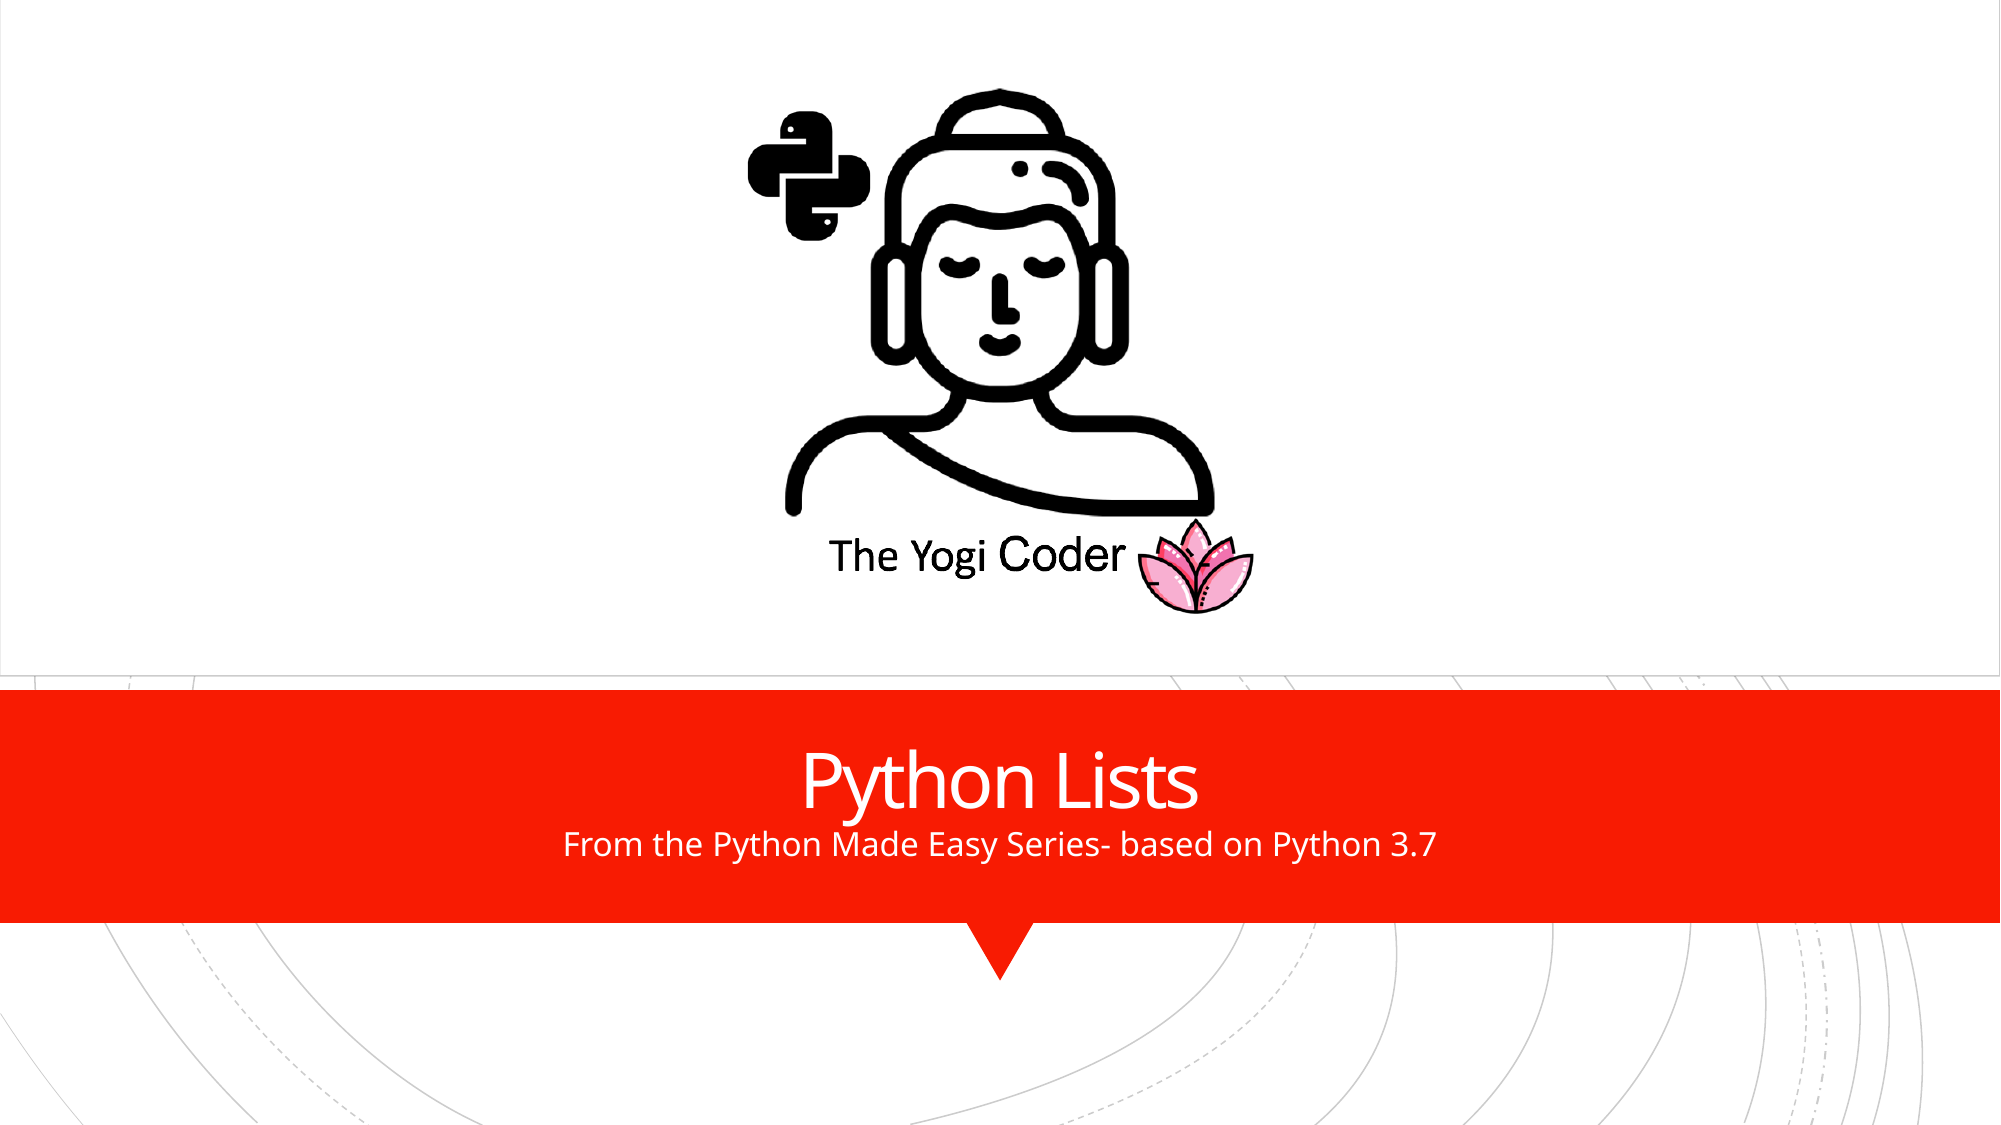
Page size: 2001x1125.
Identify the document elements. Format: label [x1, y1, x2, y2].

text_box [0, 689, 2000, 981]
text_box [0, 981, 2000, 1125]
text_box [0, 0, 2000, 689]
picture [713, 52, 1287, 624]
